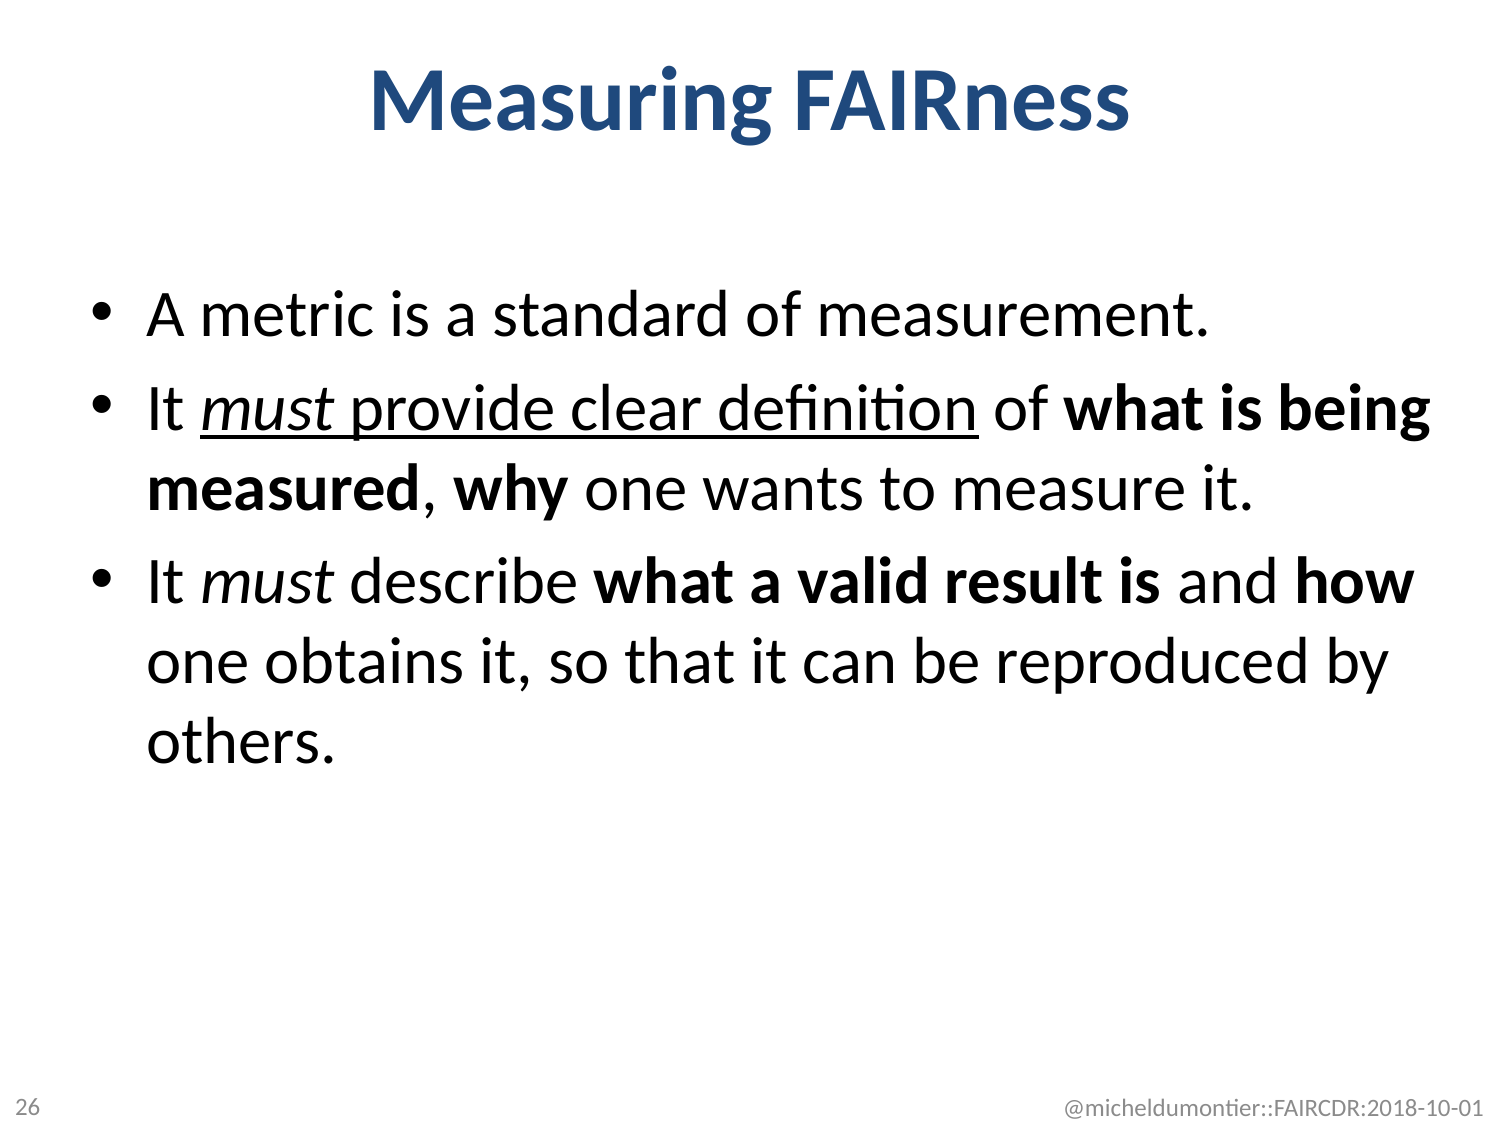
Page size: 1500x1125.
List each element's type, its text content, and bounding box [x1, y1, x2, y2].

list A metric is a standard of measurement. It must provide clear definition of what is being measured, why one wants to measure it. It must describe what a valid result is and how one obtains it, so that it can be reproduced by others. [75, 262, 1450, 1005]
slide_number 26 [0, 1087, 350, 1124]
footer @micheldumontier::FAIRCDR:2018-10-01 [875, 1087, 1500, 1125]
title Measuring FAIRness [75, 0, 1425, 188]
